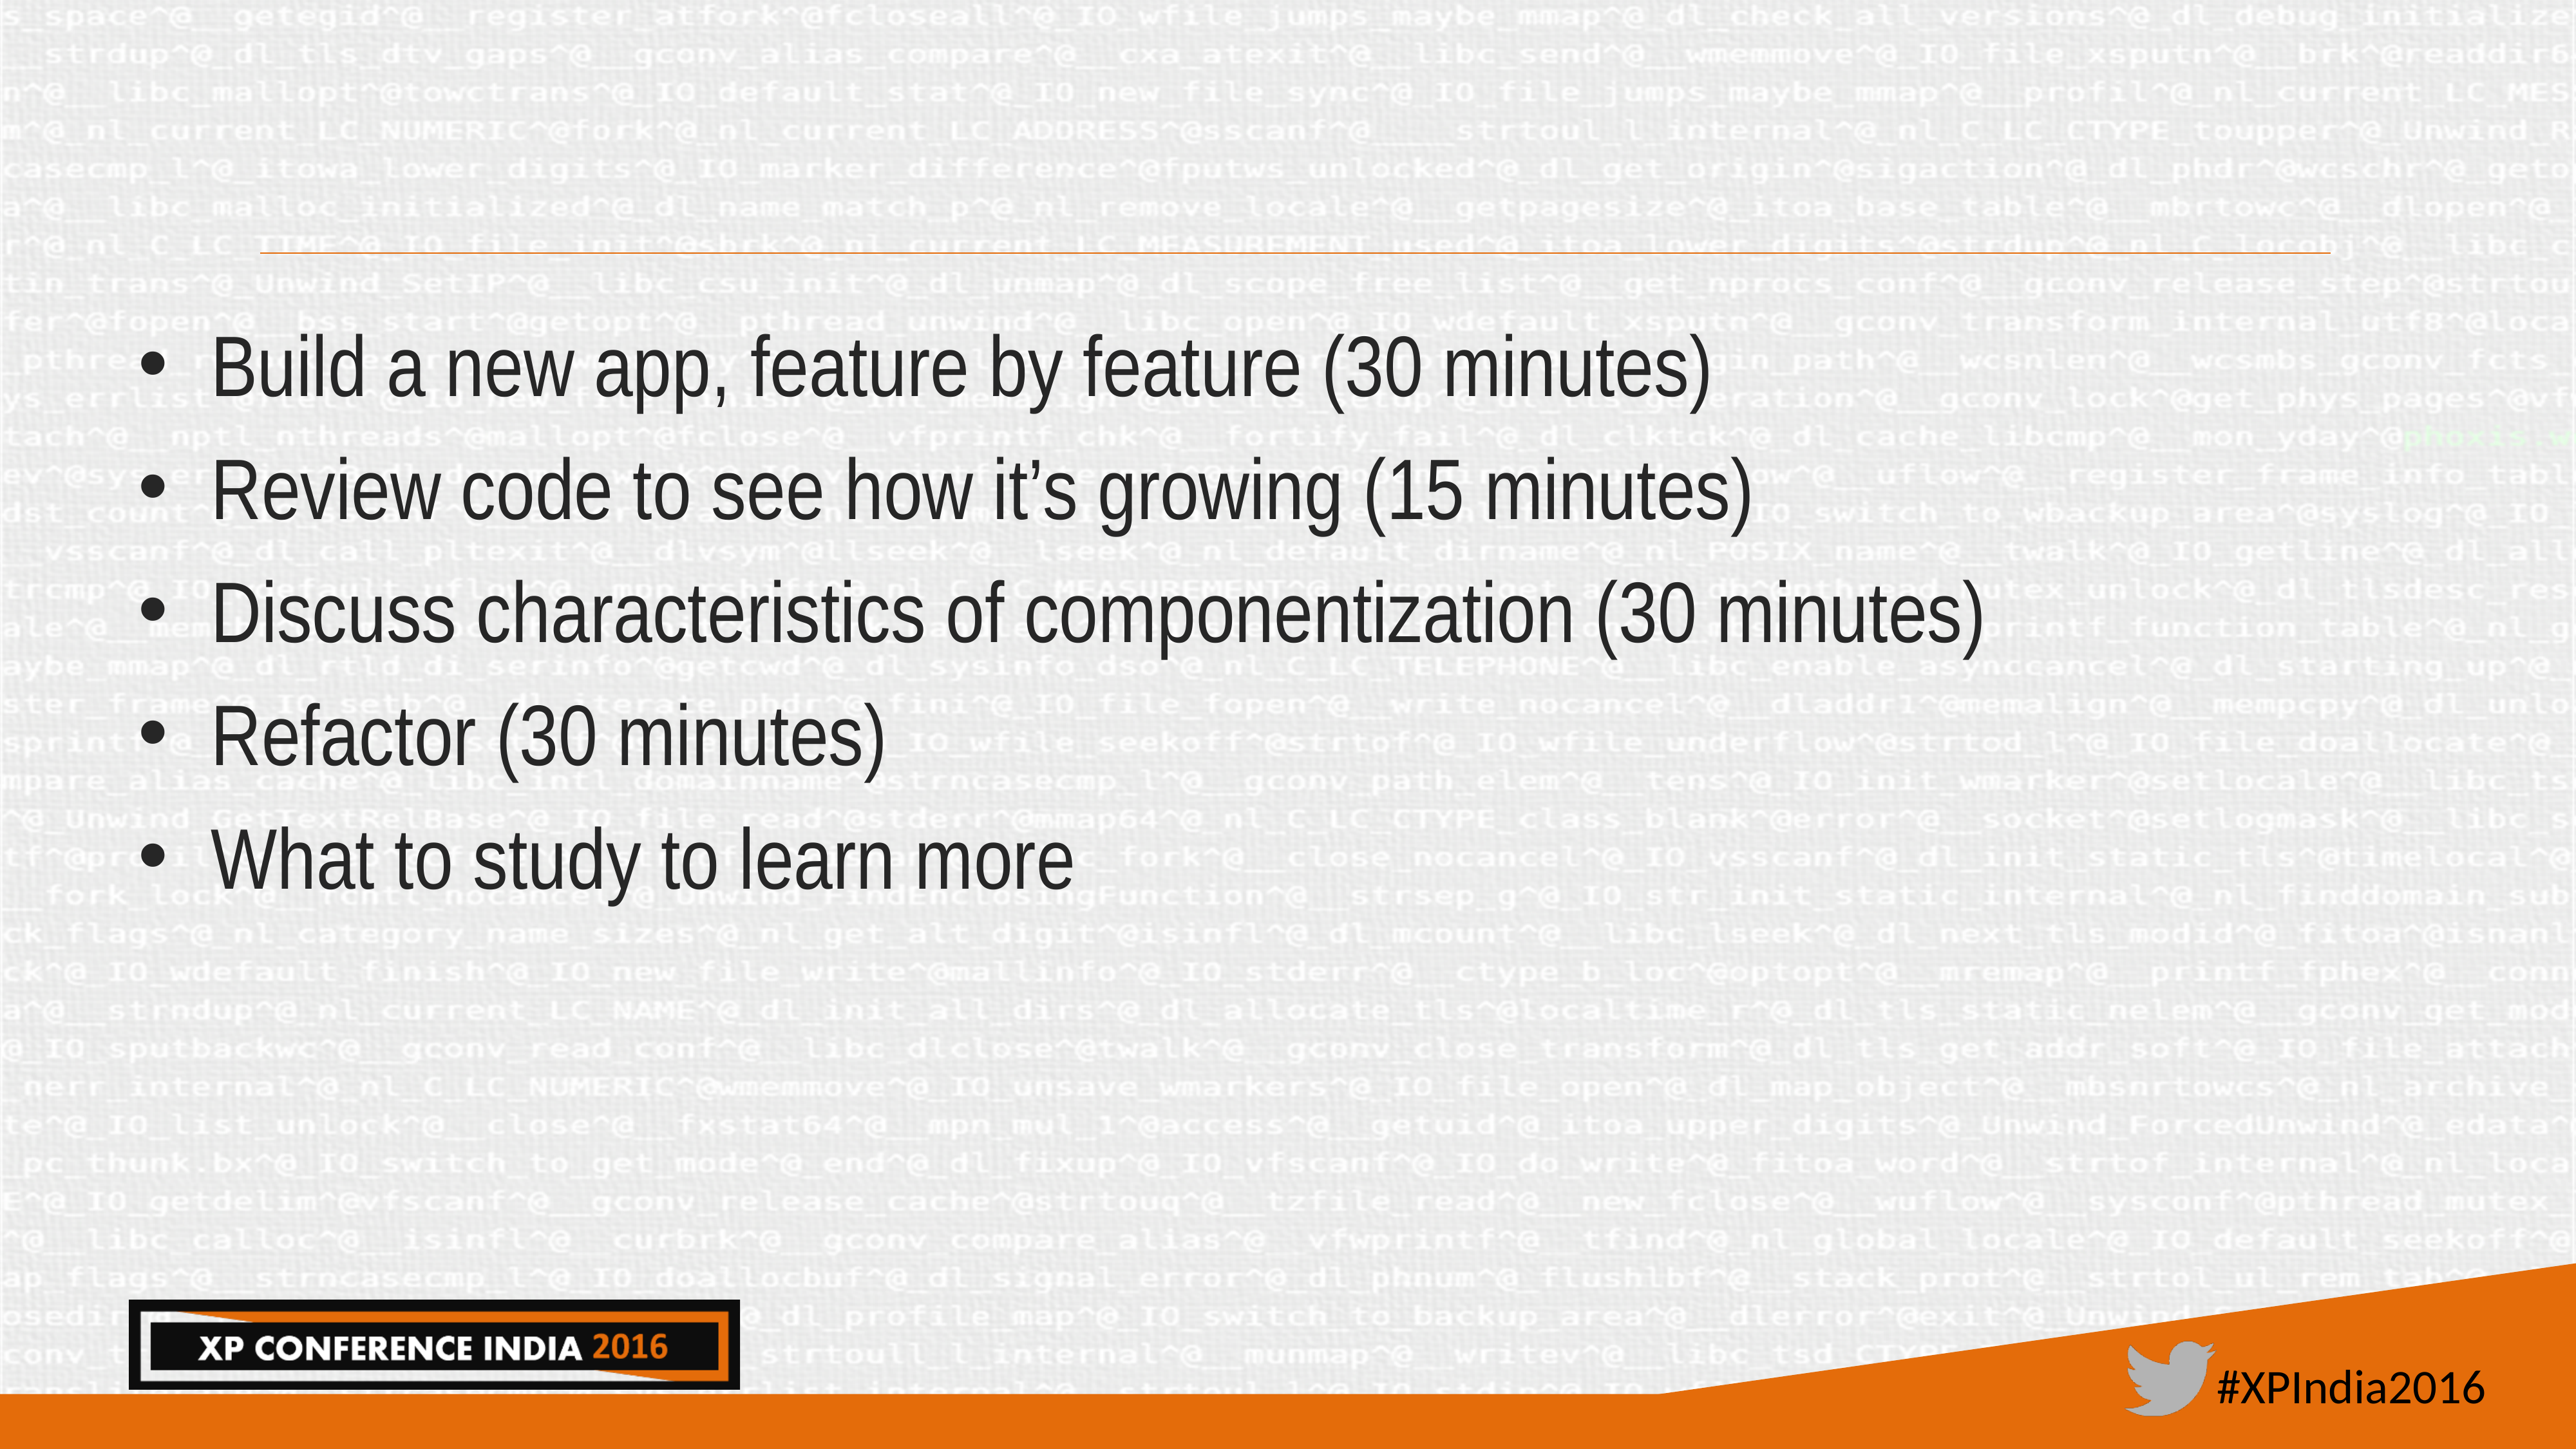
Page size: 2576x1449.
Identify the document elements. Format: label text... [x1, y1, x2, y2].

picture [2124, 1332, 2217, 1425]
picture [0, 0, 2576, 1394]
list Build a new app, feature by feature (30 minutes) Review code to see how it’s growing (15 minutes) Discuss characteristics of componentization (30 minutes) Refactor (30 minutes) What to study to learn more [128, 299, 2448, 1258]
